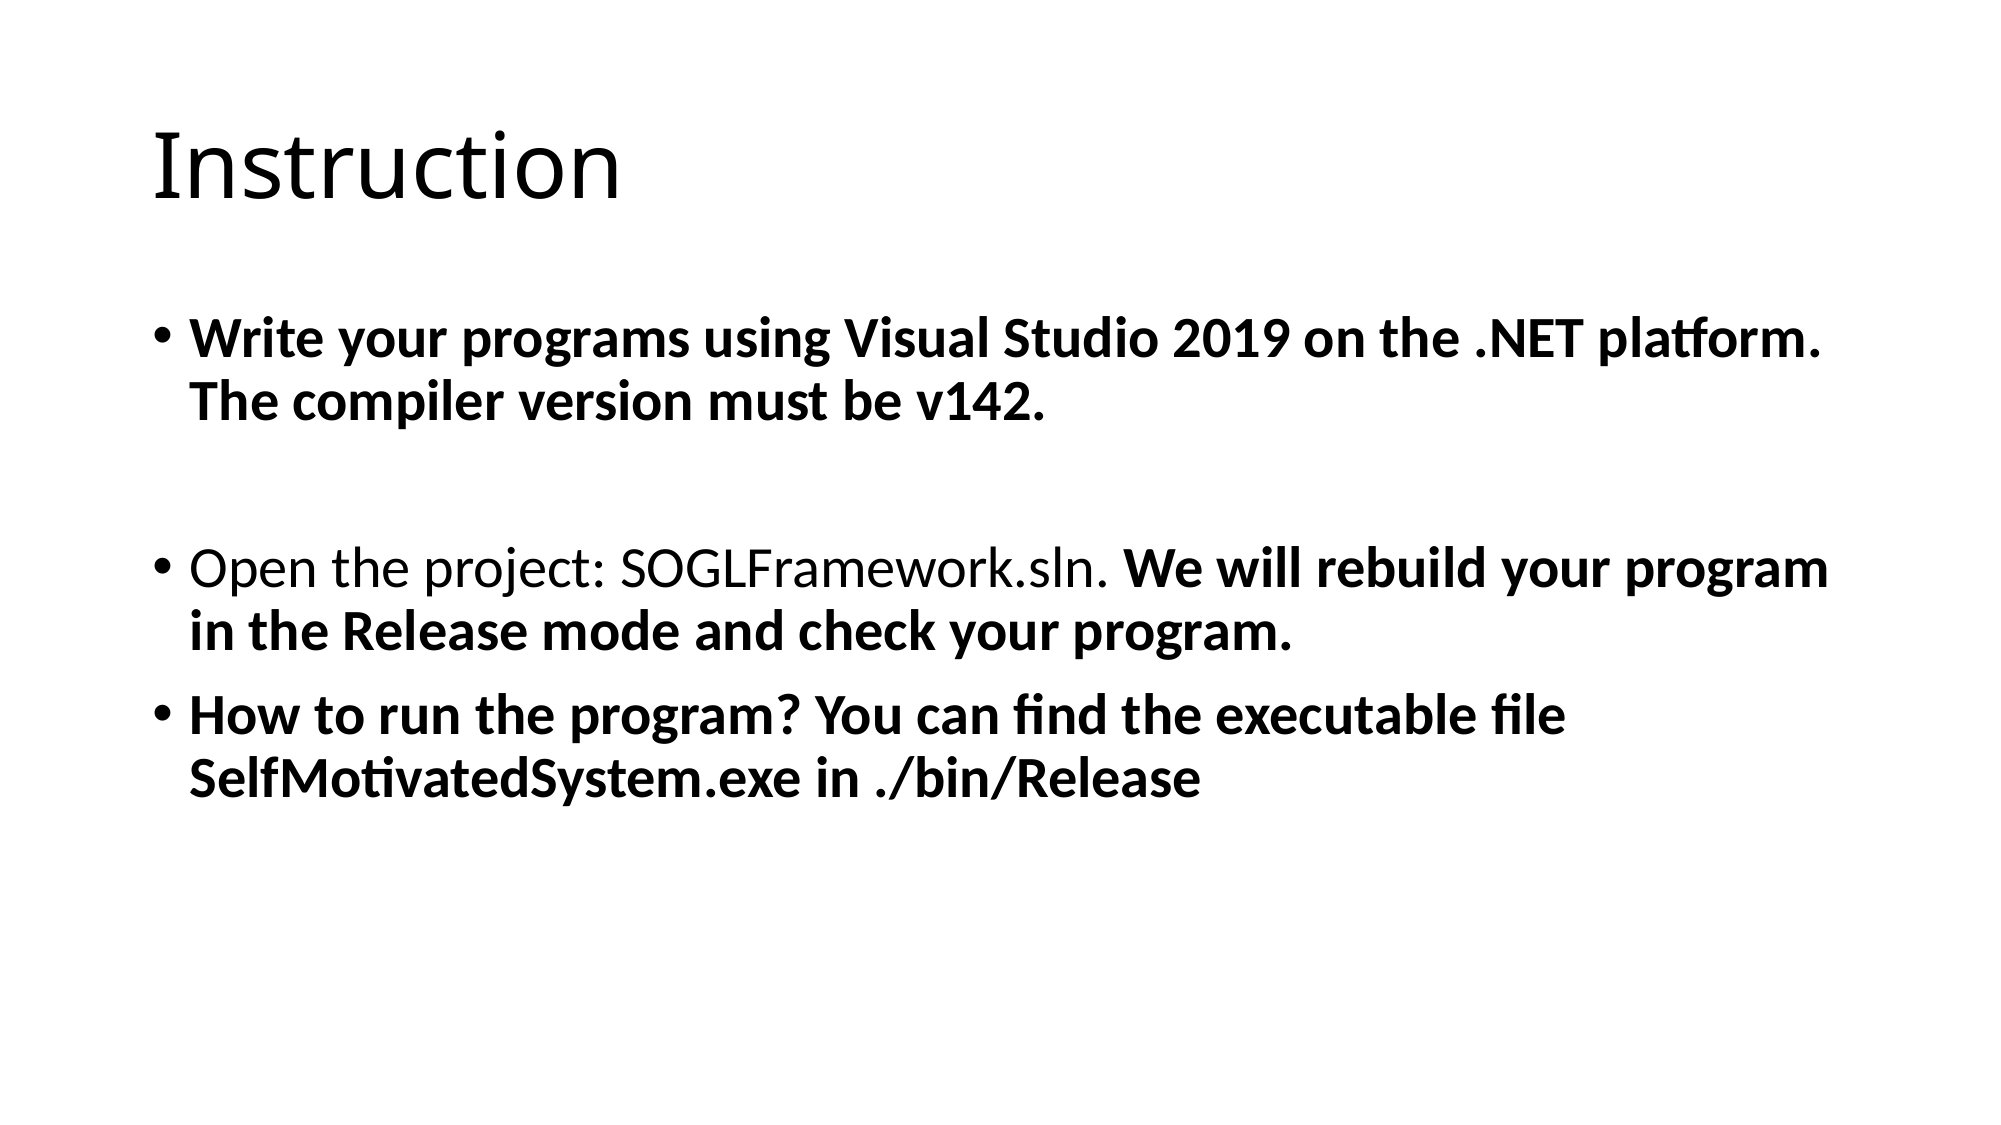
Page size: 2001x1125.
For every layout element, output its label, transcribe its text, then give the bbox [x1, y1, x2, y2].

title Instruction [137, 59, 1863, 278]
list Write your programs using Visual Studio 2019 on the .NET platform. The compiler version must be v142. Open the project: SOGLFramework.sln. We will rebuild your program in the Release mode and check your program. How to run the program? You can find the executable file SelfMotivatedSystem.exe in ./bin/Release [137, 299, 1863, 1014]
